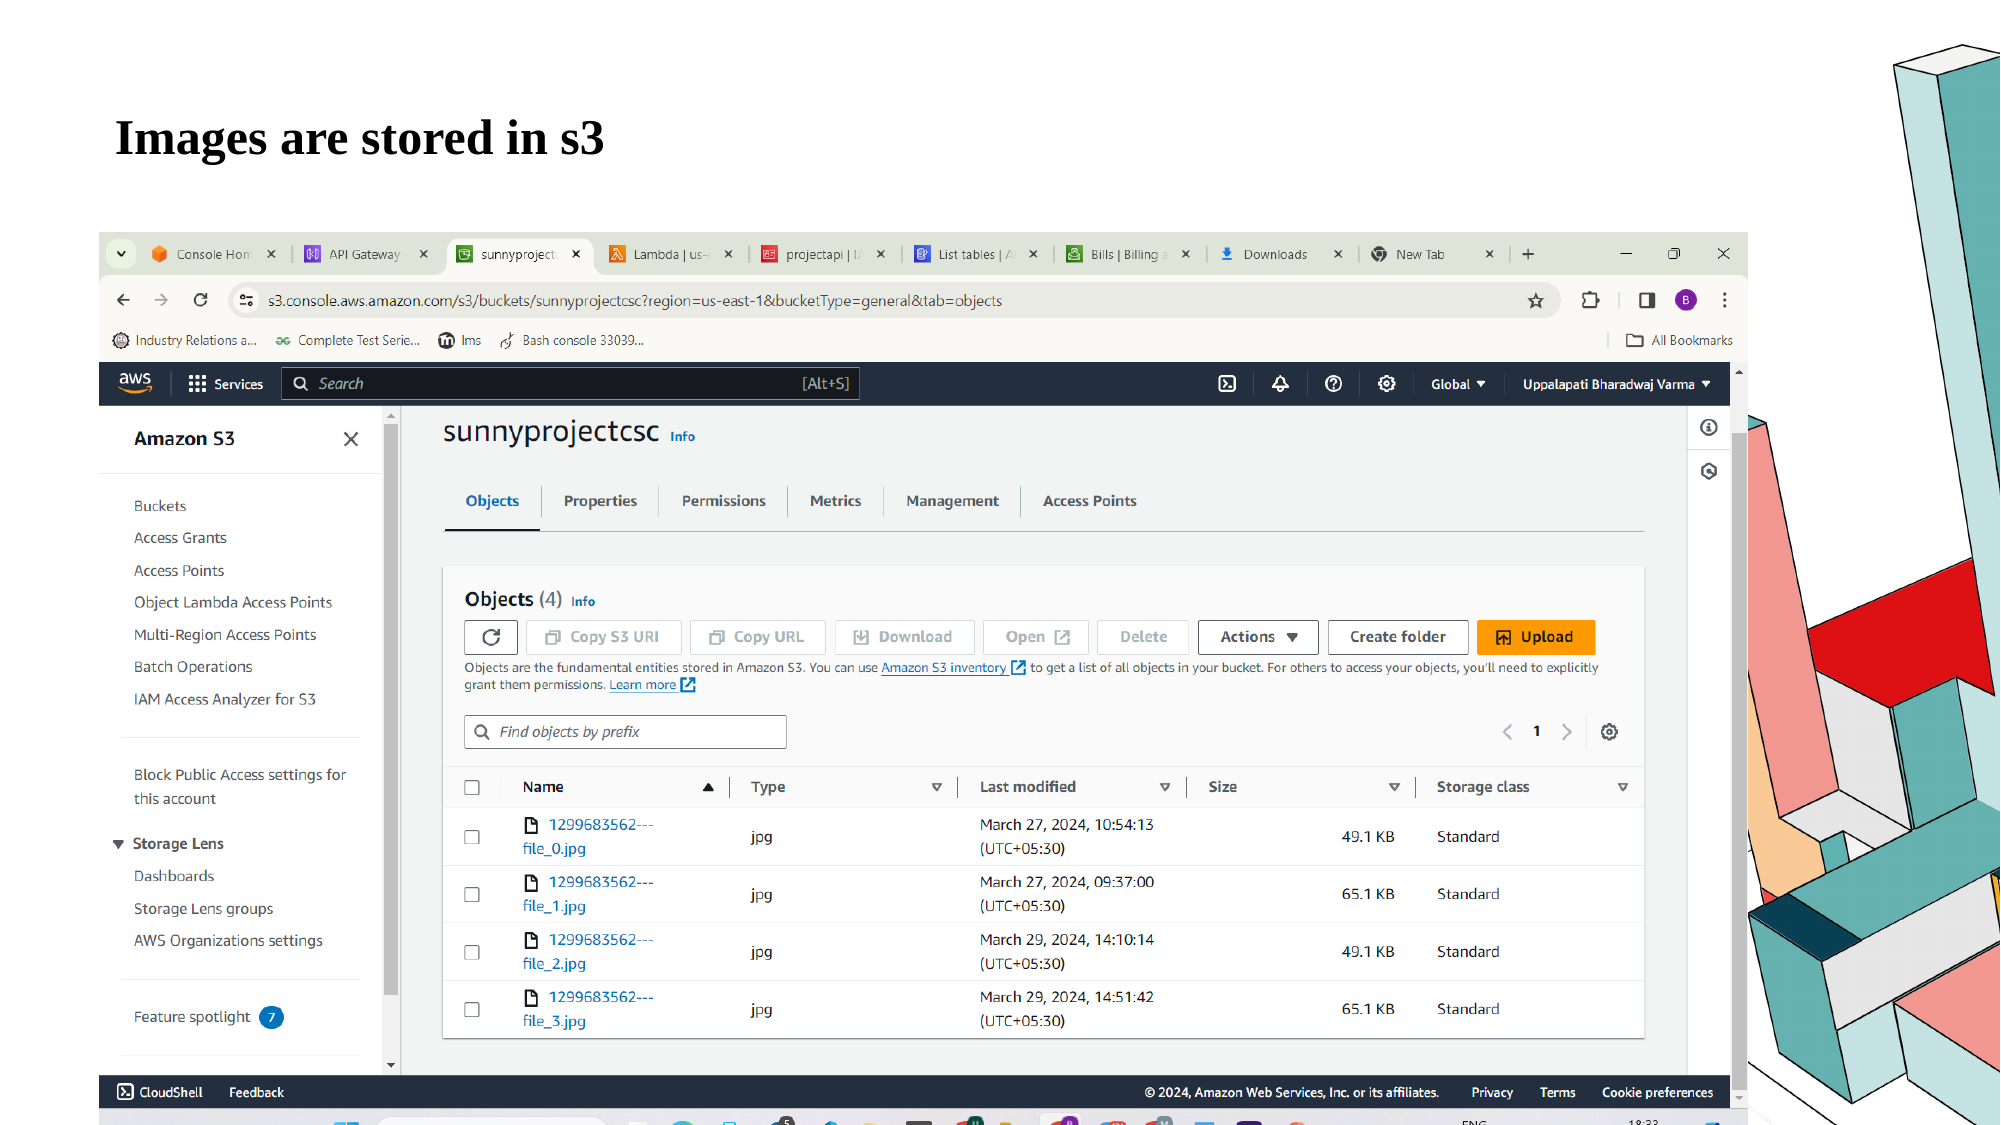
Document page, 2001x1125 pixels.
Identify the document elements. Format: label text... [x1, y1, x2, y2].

picture [99, 43, 2000, 1125]
text_box Images are stored in s3 [99, 97, 980, 173]
